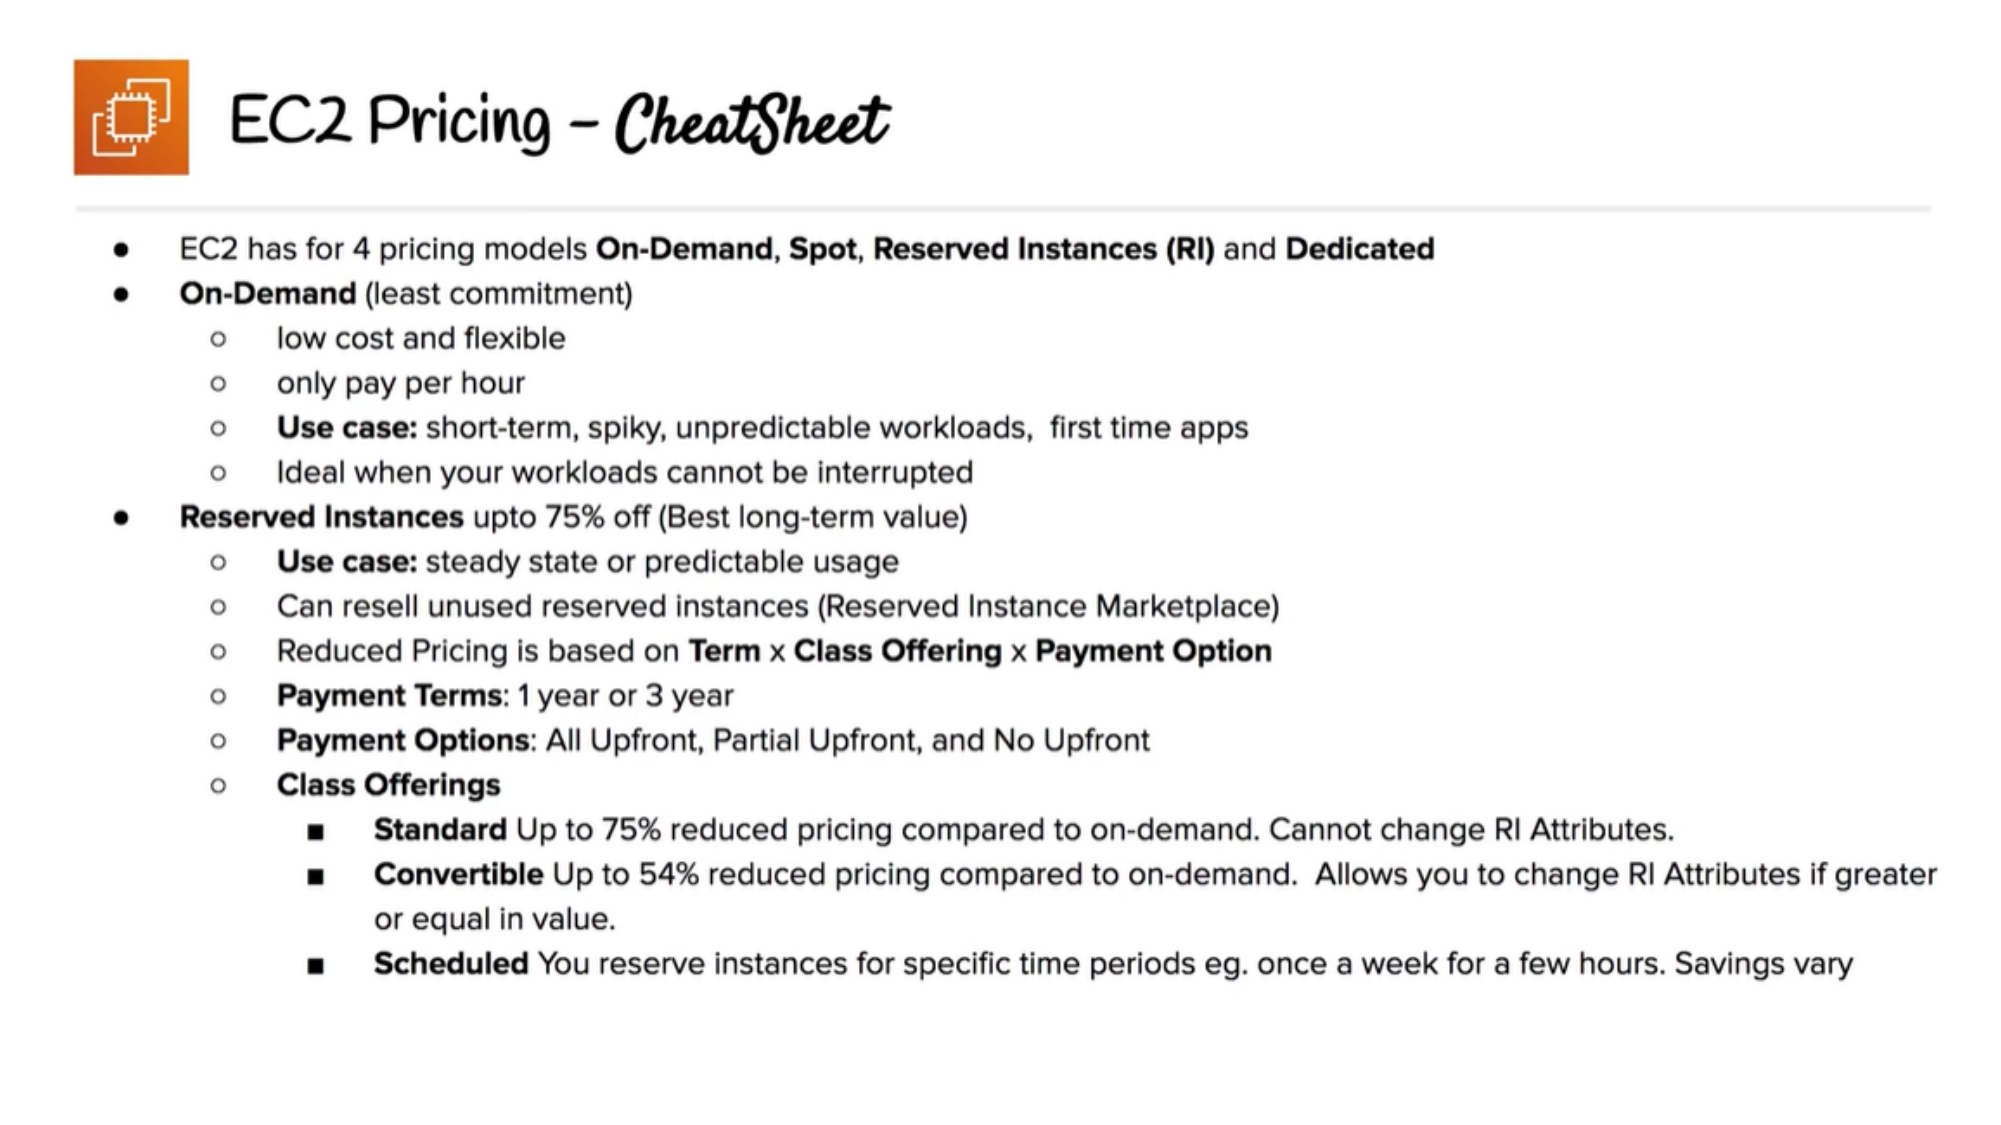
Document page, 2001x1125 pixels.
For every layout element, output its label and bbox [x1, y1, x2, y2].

picture [50, 34, 1976, 1018]
